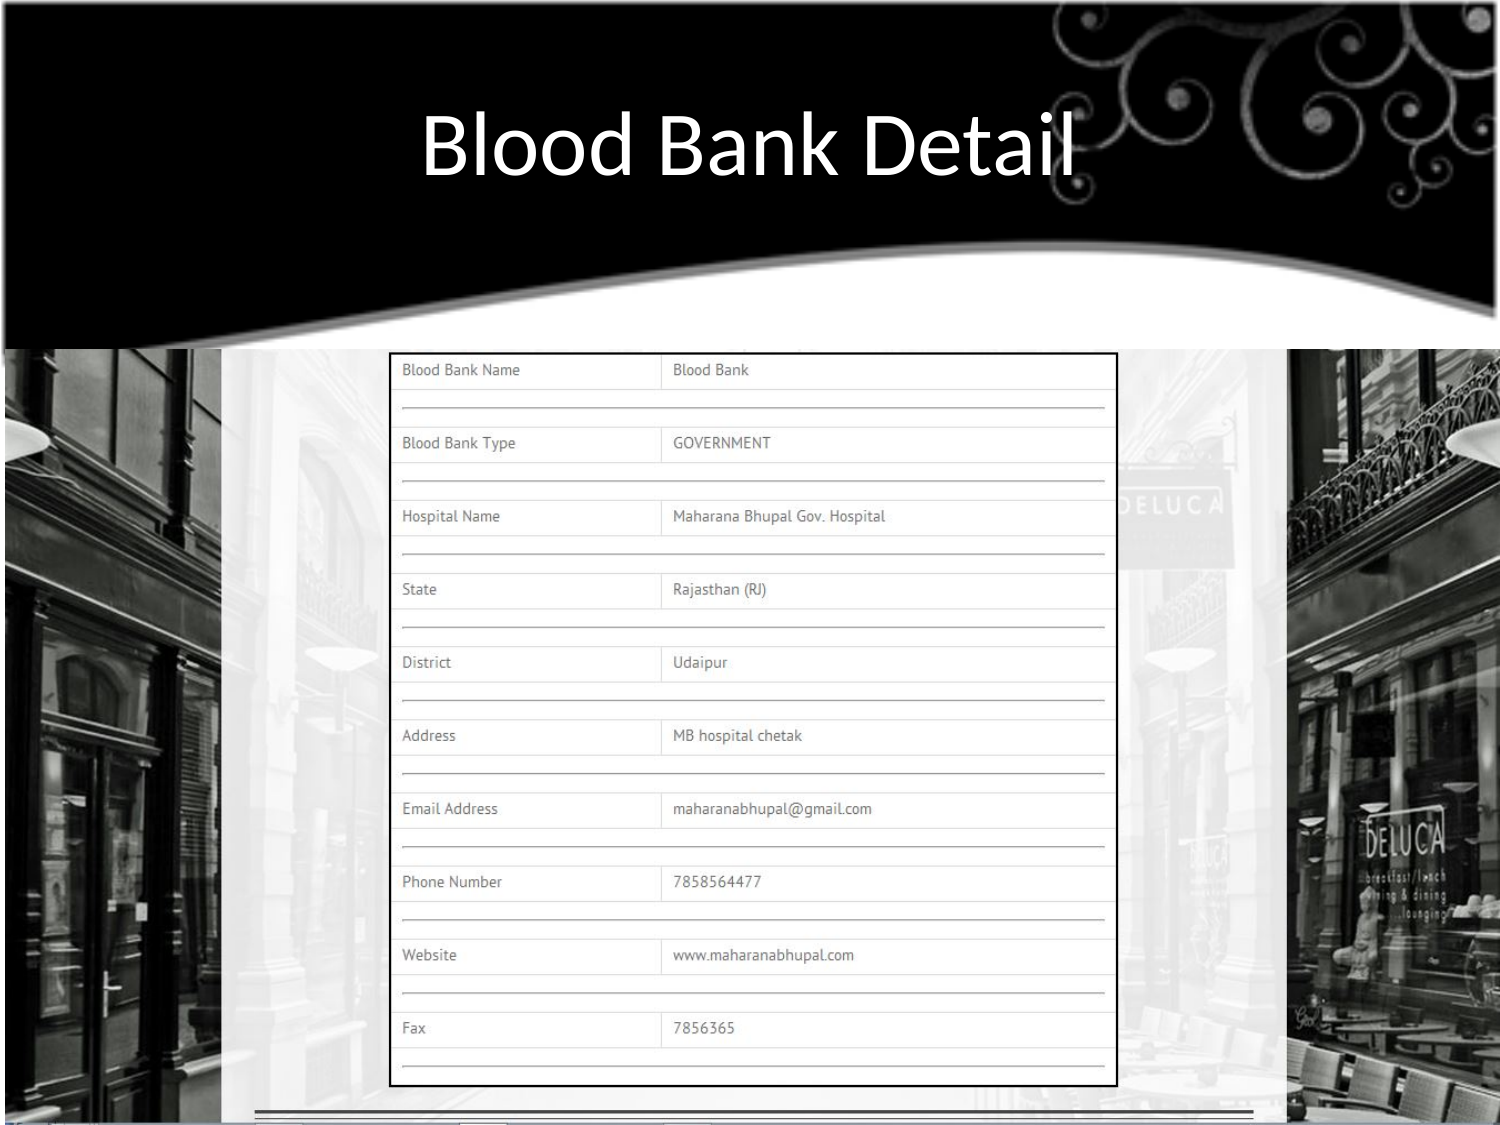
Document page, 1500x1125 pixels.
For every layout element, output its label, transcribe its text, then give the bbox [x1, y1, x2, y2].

picture [0, 0, 1500, 1125]
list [4, 349, 1500, 1125]
title Blood Bank Detail [74, 44, 1426, 233]
